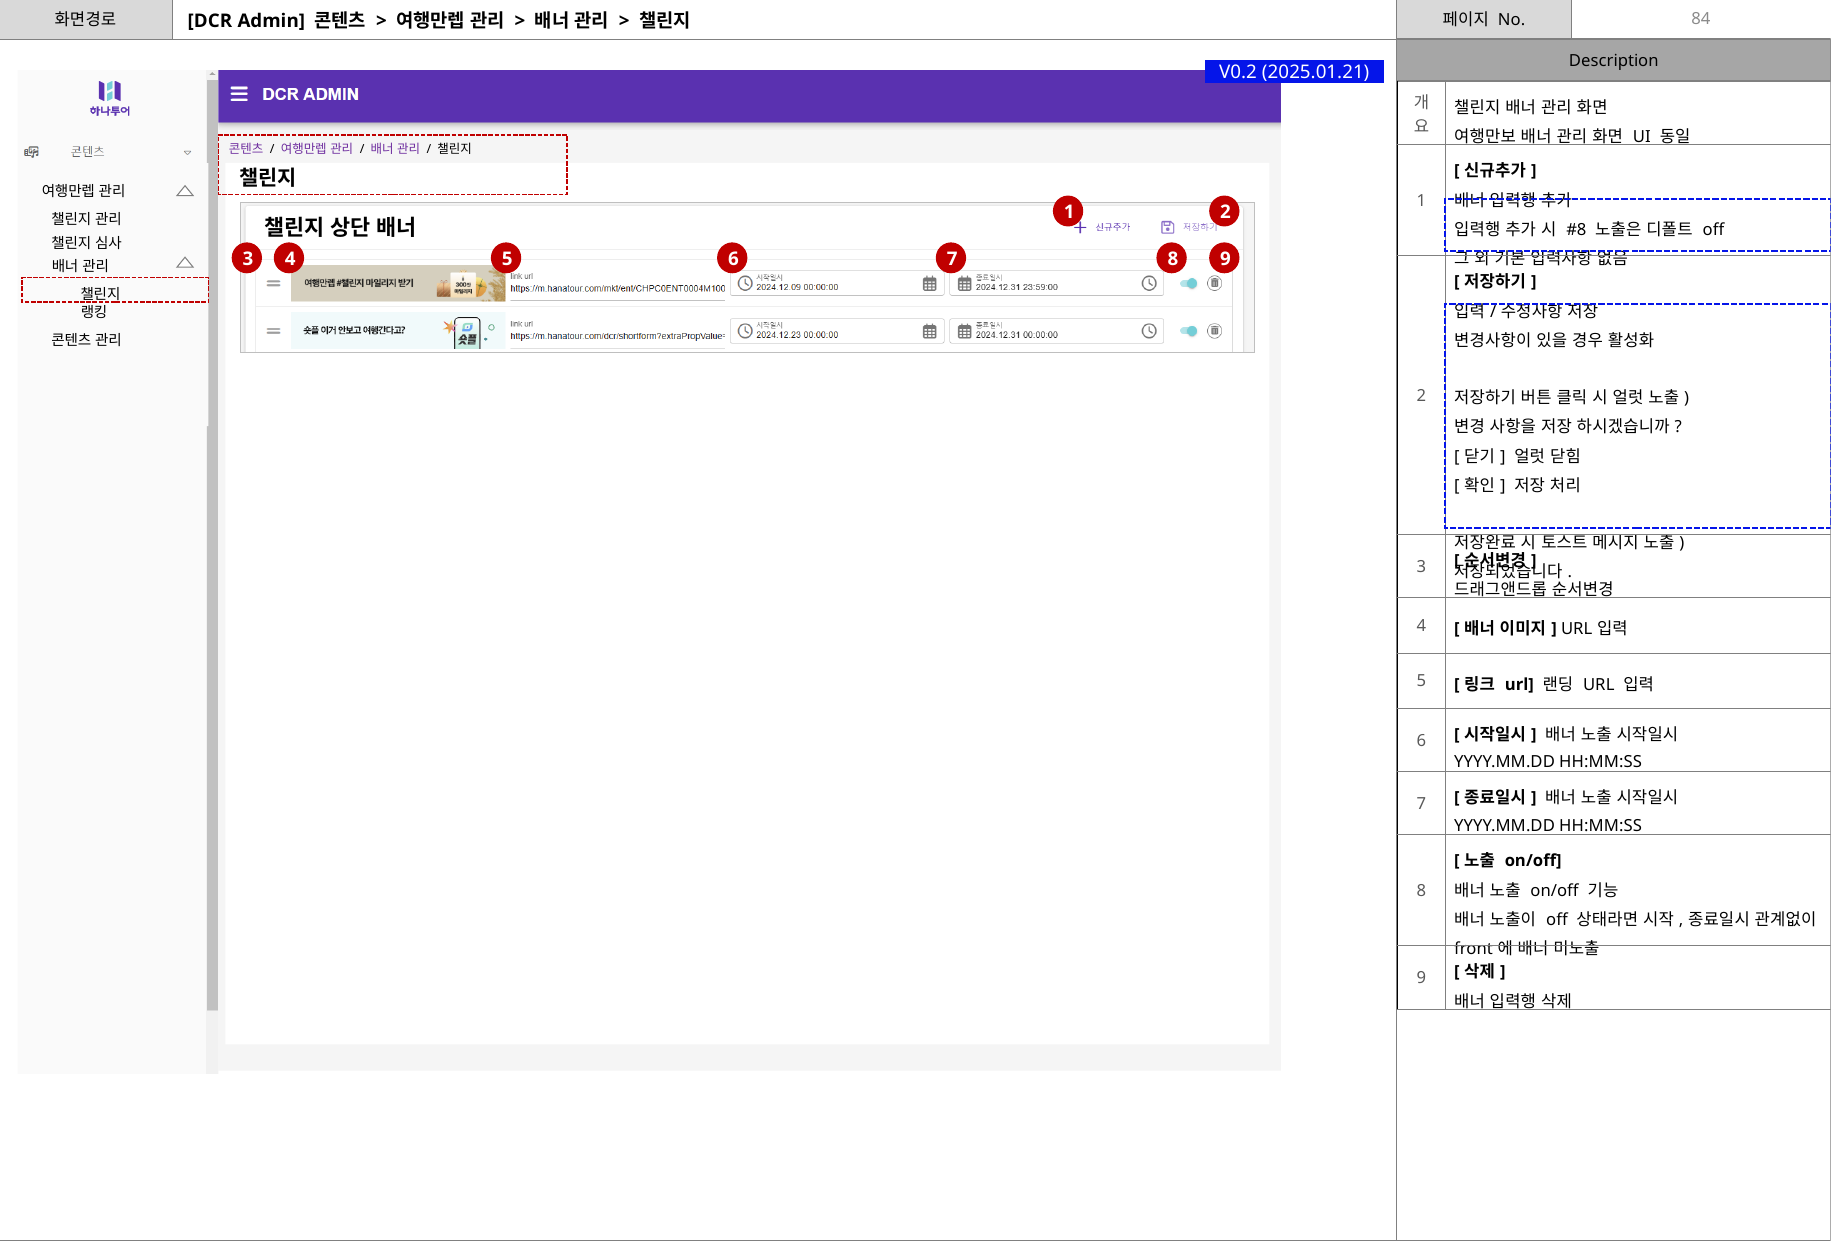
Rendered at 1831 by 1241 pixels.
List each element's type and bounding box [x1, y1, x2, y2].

table_cell [1446, 654, 1831, 708]
table_cell [1446, 946, 1831, 1009]
text_box [219, 114, 1282, 1072]
table_cell [1398, 946, 1445, 1009]
table_cell [1446, 535, 1831, 597]
text_box [1444, 198, 1831, 252]
table_header [1398, 82, 1445, 144]
picture [17, 70, 1281, 1074]
text_box [1444, 303, 1831, 529]
table_cell [1398, 654, 1445, 708]
table_cell [1446, 835, 1831, 945]
table_cell [1398, 835, 1445, 945]
table_cell [1398, 535, 1445, 597]
table_cell [1446, 772, 1831, 834]
table_cell [1398, 598, 1445, 653]
table_cell [1446, 709, 1831, 771]
table_cell [1446, 256, 1831, 304]
table_cell [1446, 598, 1831, 653]
table_cell [1398, 772, 1445, 834]
table_cell [1398, 256, 1445, 534]
title [172, 4, 1380, 40]
table_cell [1398, 709, 1445, 771]
table_header [1446, 82, 1831, 144]
slide_number [1656, 1, 1746, 39]
table_cell [1398, 145, 1445, 255]
table_cell [1446, 529, 1831, 534]
table_cell [1446, 145, 1831, 199]
text_box [1205, 60, 1384, 83]
text_box [42, 181, 194, 349]
